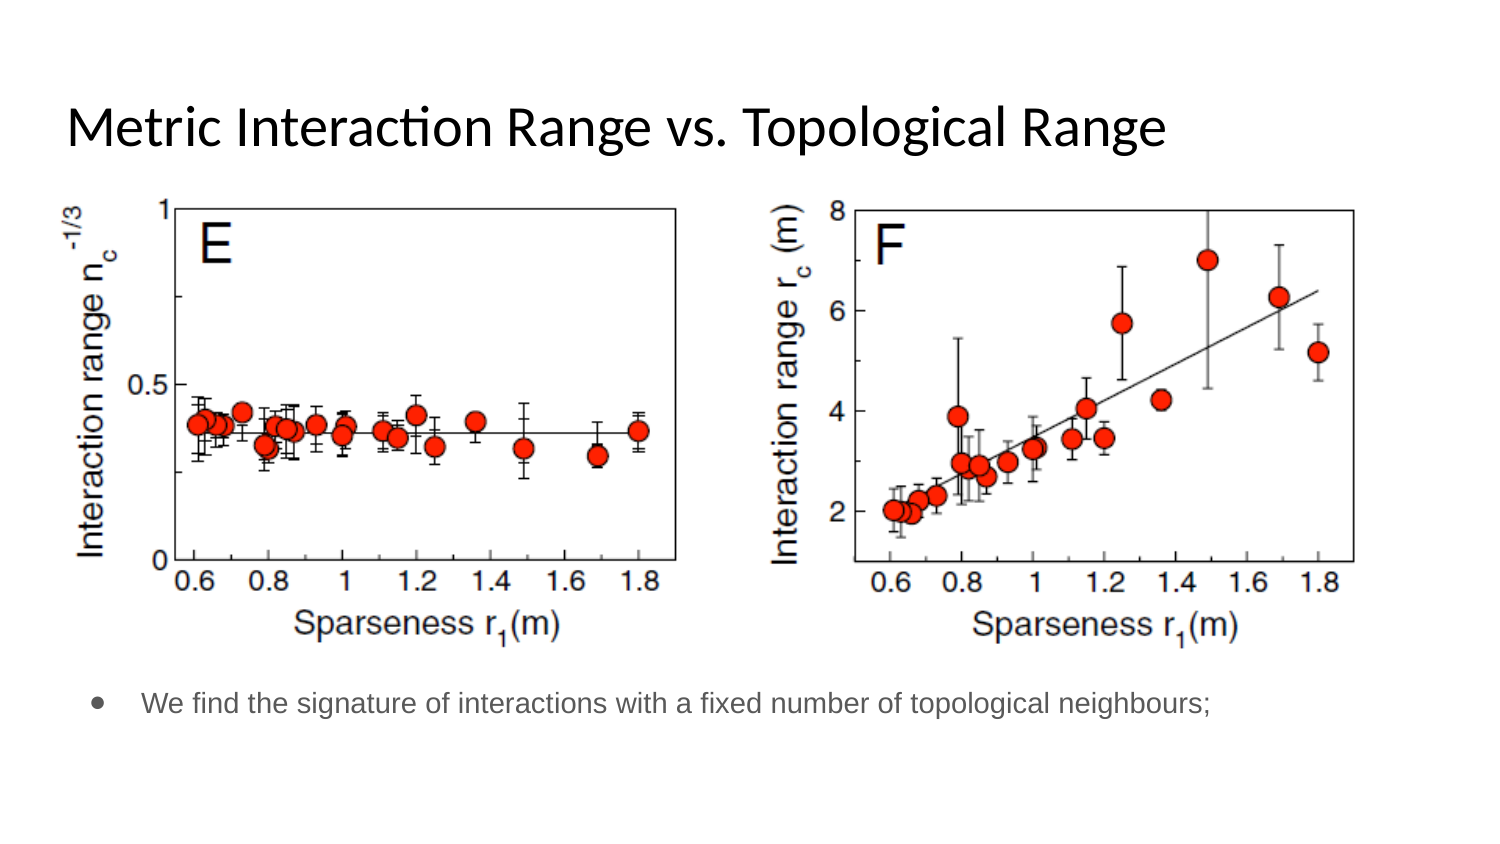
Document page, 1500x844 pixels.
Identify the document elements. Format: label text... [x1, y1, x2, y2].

list We find the signature of interactions with a fixed number of topological neighbours; [51, 664, 1449, 844]
picture [749, 188, 1387, 669]
picture [50, 188, 711, 663]
title Metric Interaction Range vs. Topological Range [51, 72, 1449, 167]
